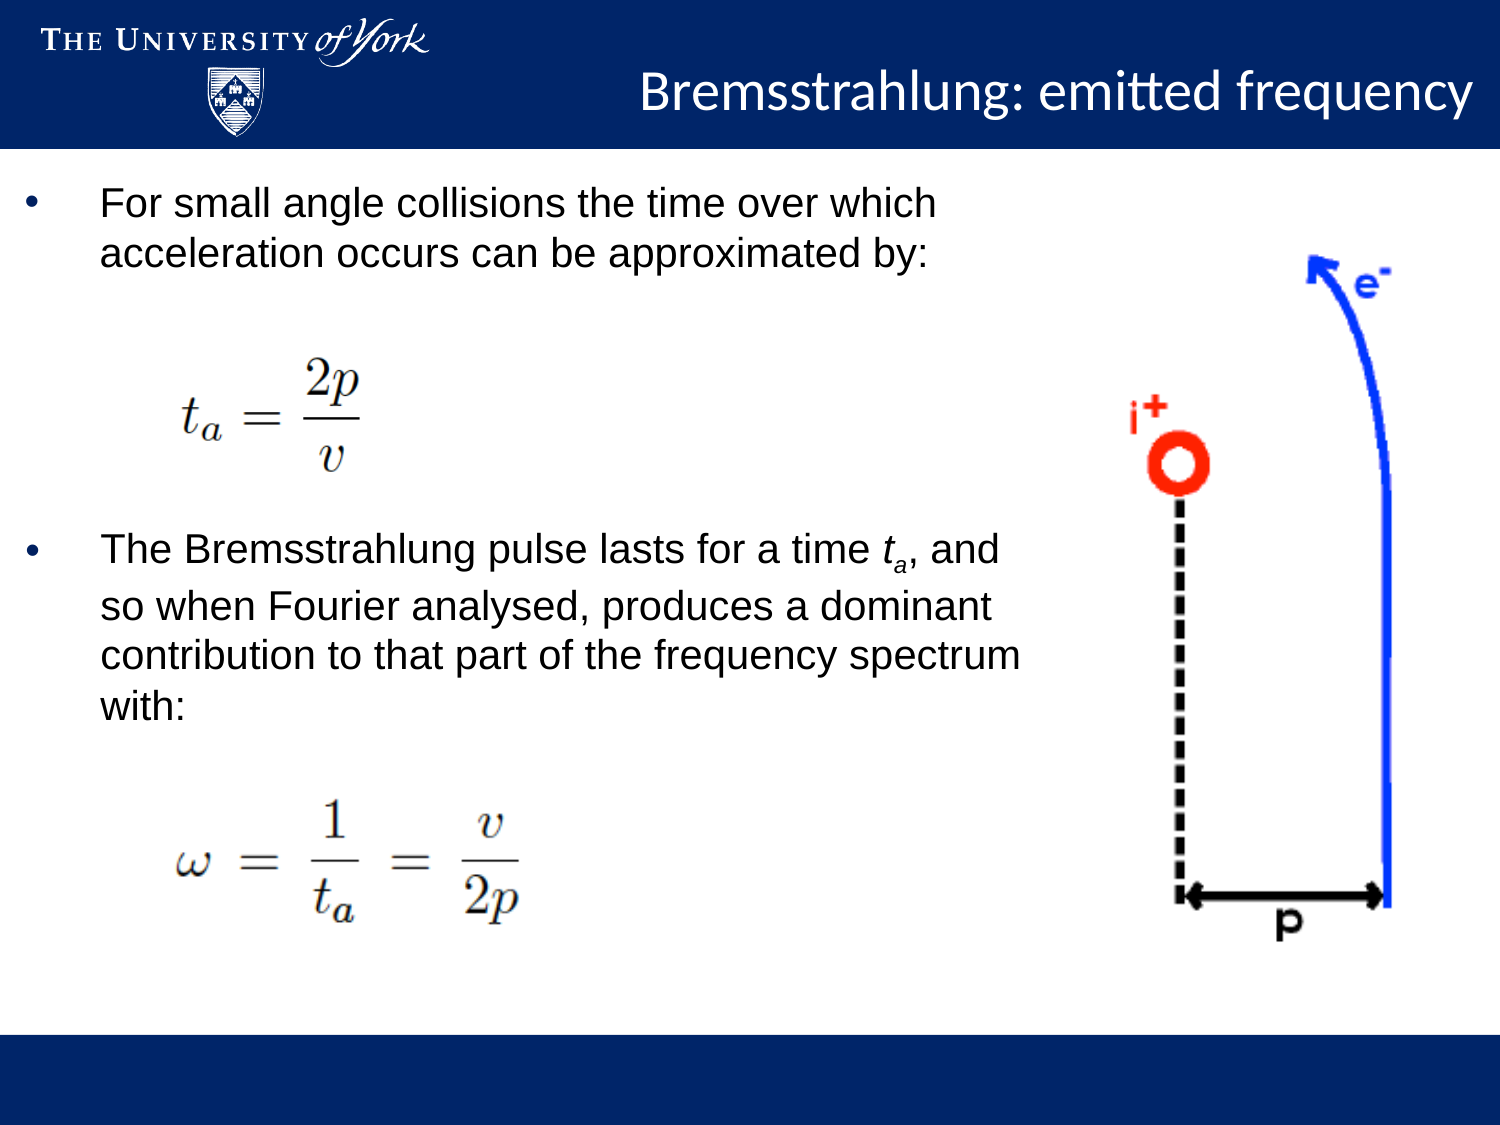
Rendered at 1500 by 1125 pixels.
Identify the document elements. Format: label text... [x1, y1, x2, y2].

text_box The Bremsstrahlung pulse lasts for a time ta, and so when Fourier analysed, produces a dominant contribution to that part of the frequency spectrum with: [0, 513, 1058, 736]
picture [1111, 207, 1436, 965]
picture [159, 783, 543, 944]
picture [41, 18, 430, 138]
picture [170, 349, 373, 483]
text_box For small angle collisions the time over which acceleration occurs can be approximated by: [0, 168, 1057, 284]
text_box Bremsstrahlung: emitted frequency [339, 24, 1500, 264]
